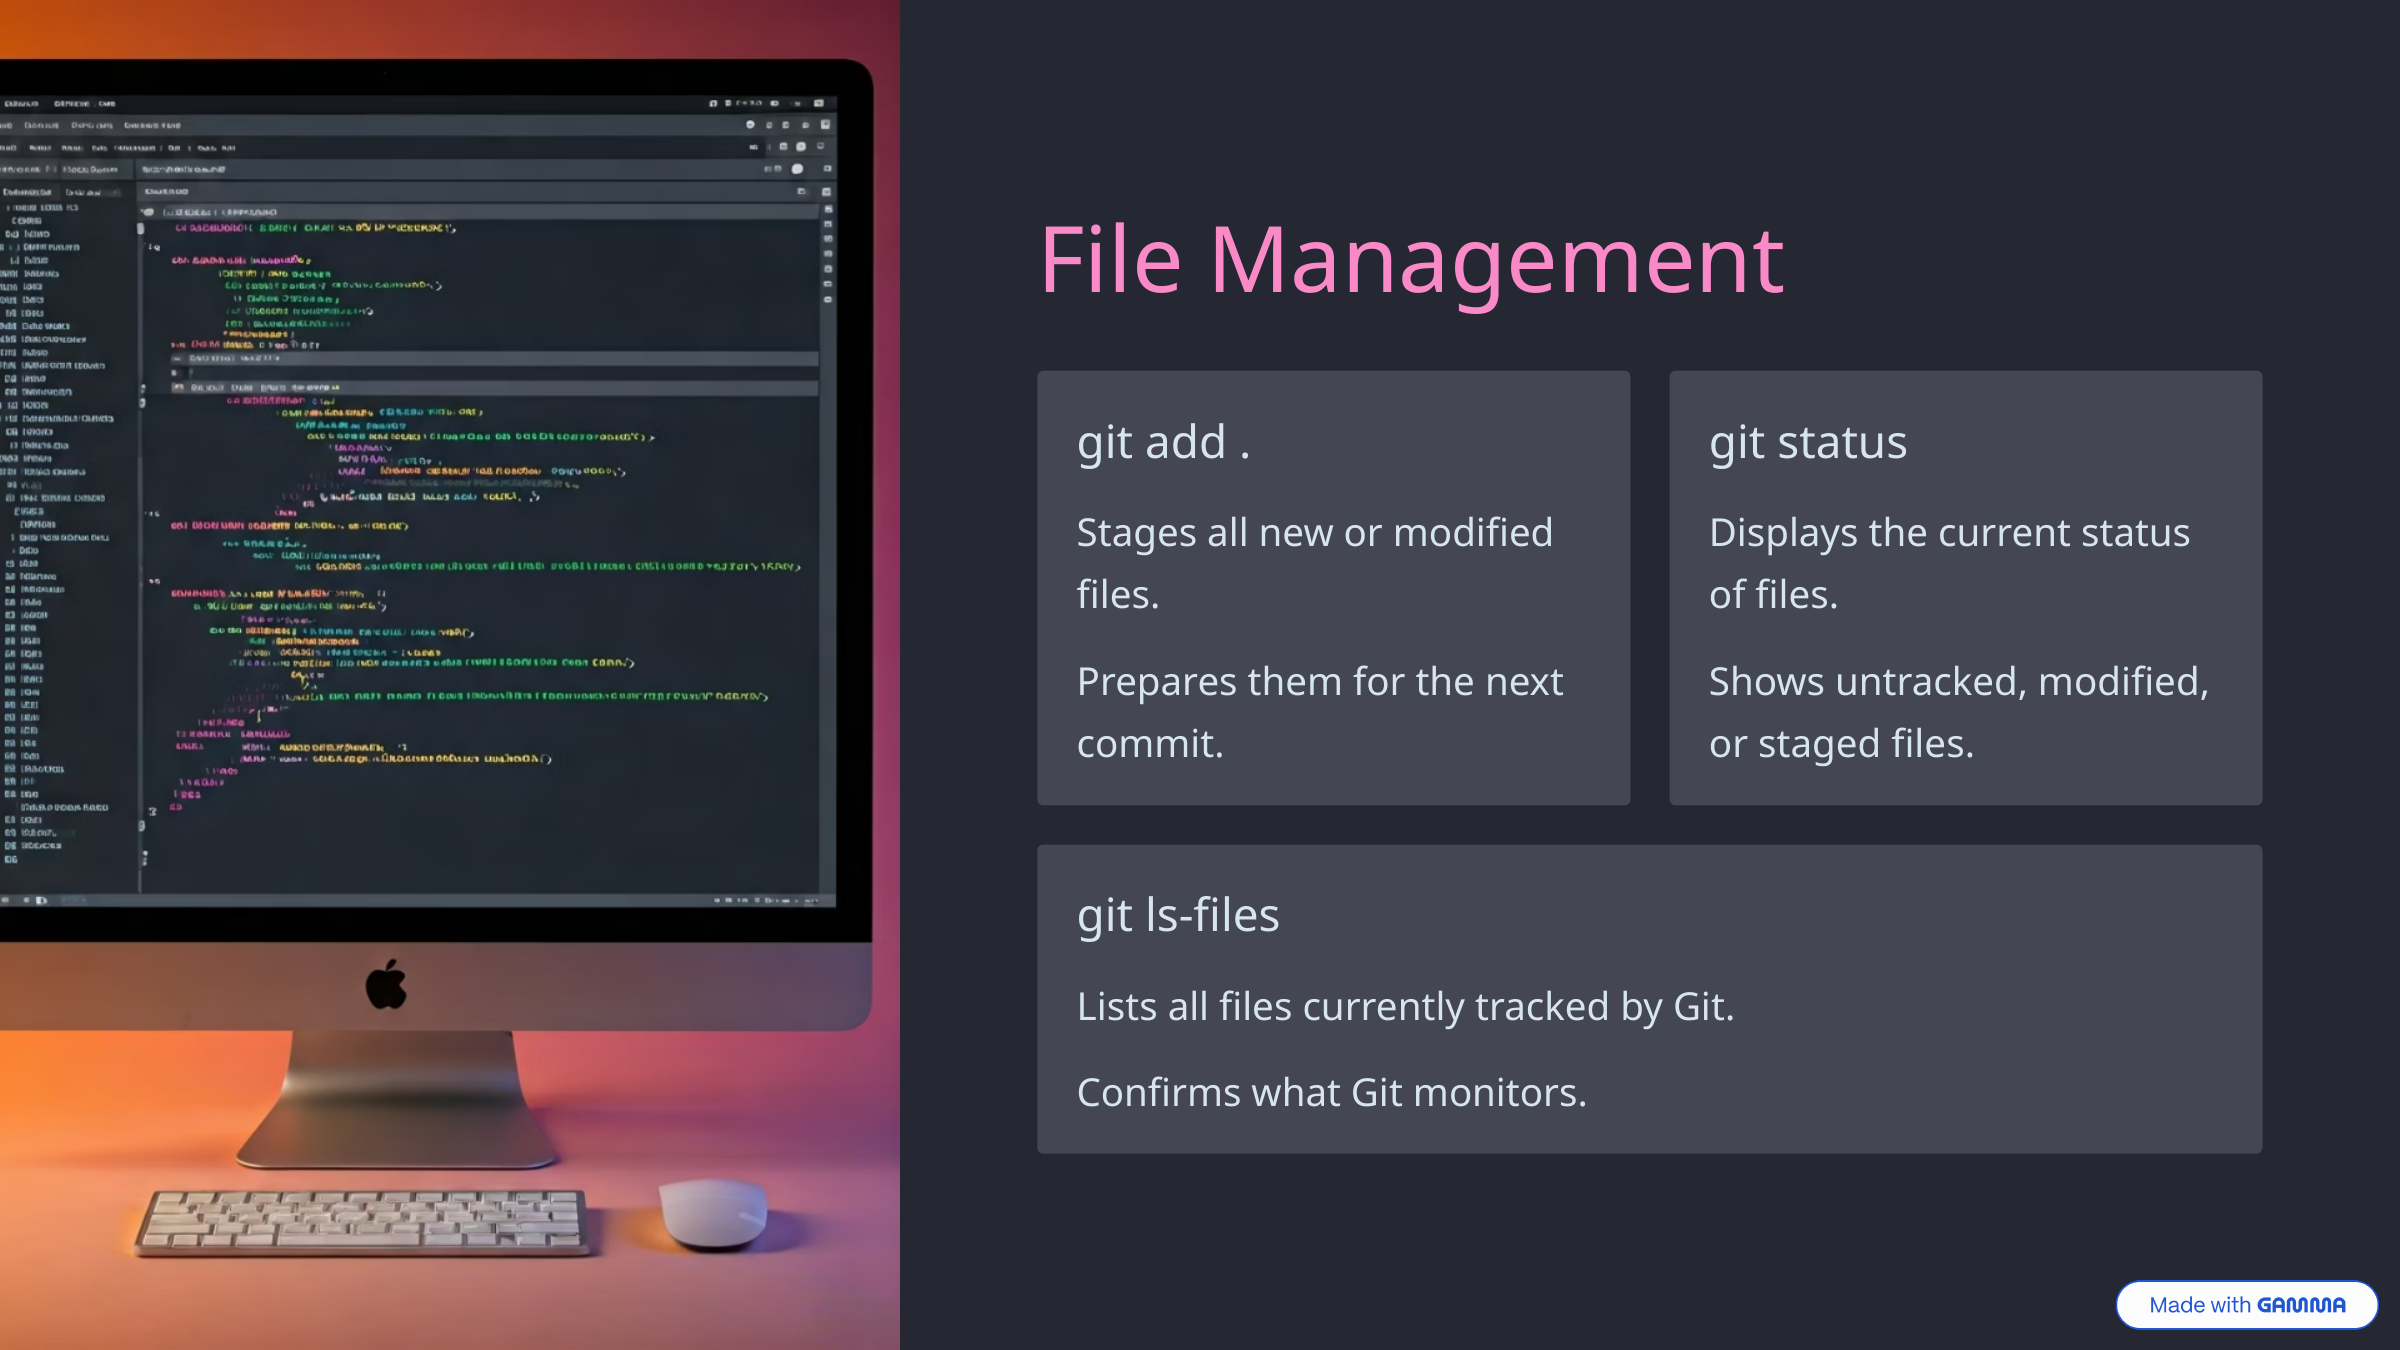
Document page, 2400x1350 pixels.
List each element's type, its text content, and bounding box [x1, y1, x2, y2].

text_box Confirms what Git monitors. [1076, 1051, 2224, 1115]
picture [0, 0, 900, 1350]
text_box Displays the current status of files. [1708, 491, 2224, 617]
text_box Prepares them for the next commit. [1076, 640, 1592, 767]
text_box Lists all files currently tracked by Git. [1076, 965, 2224, 1028]
text_box [1037, 844, 2263, 1154]
text_box [1037, 370, 1631, 806]
text_box git status [1708, 409, 2171, 468]
text_box File Management [1037, 196, 1962, 312]
picture [2106, 1271, 2389, 1339]
text_box Stages all new or modified files. [1076, 491, 1592, 617]
text_box git ls-files [1076, 883, 1539, 942]
text_box git add . [1076, 409, 1539, 468]
text_box Shows untracked, modified, or staged files. [1708, 640, 2224, 767]
text_box [1669, 370, 2263, 806]
